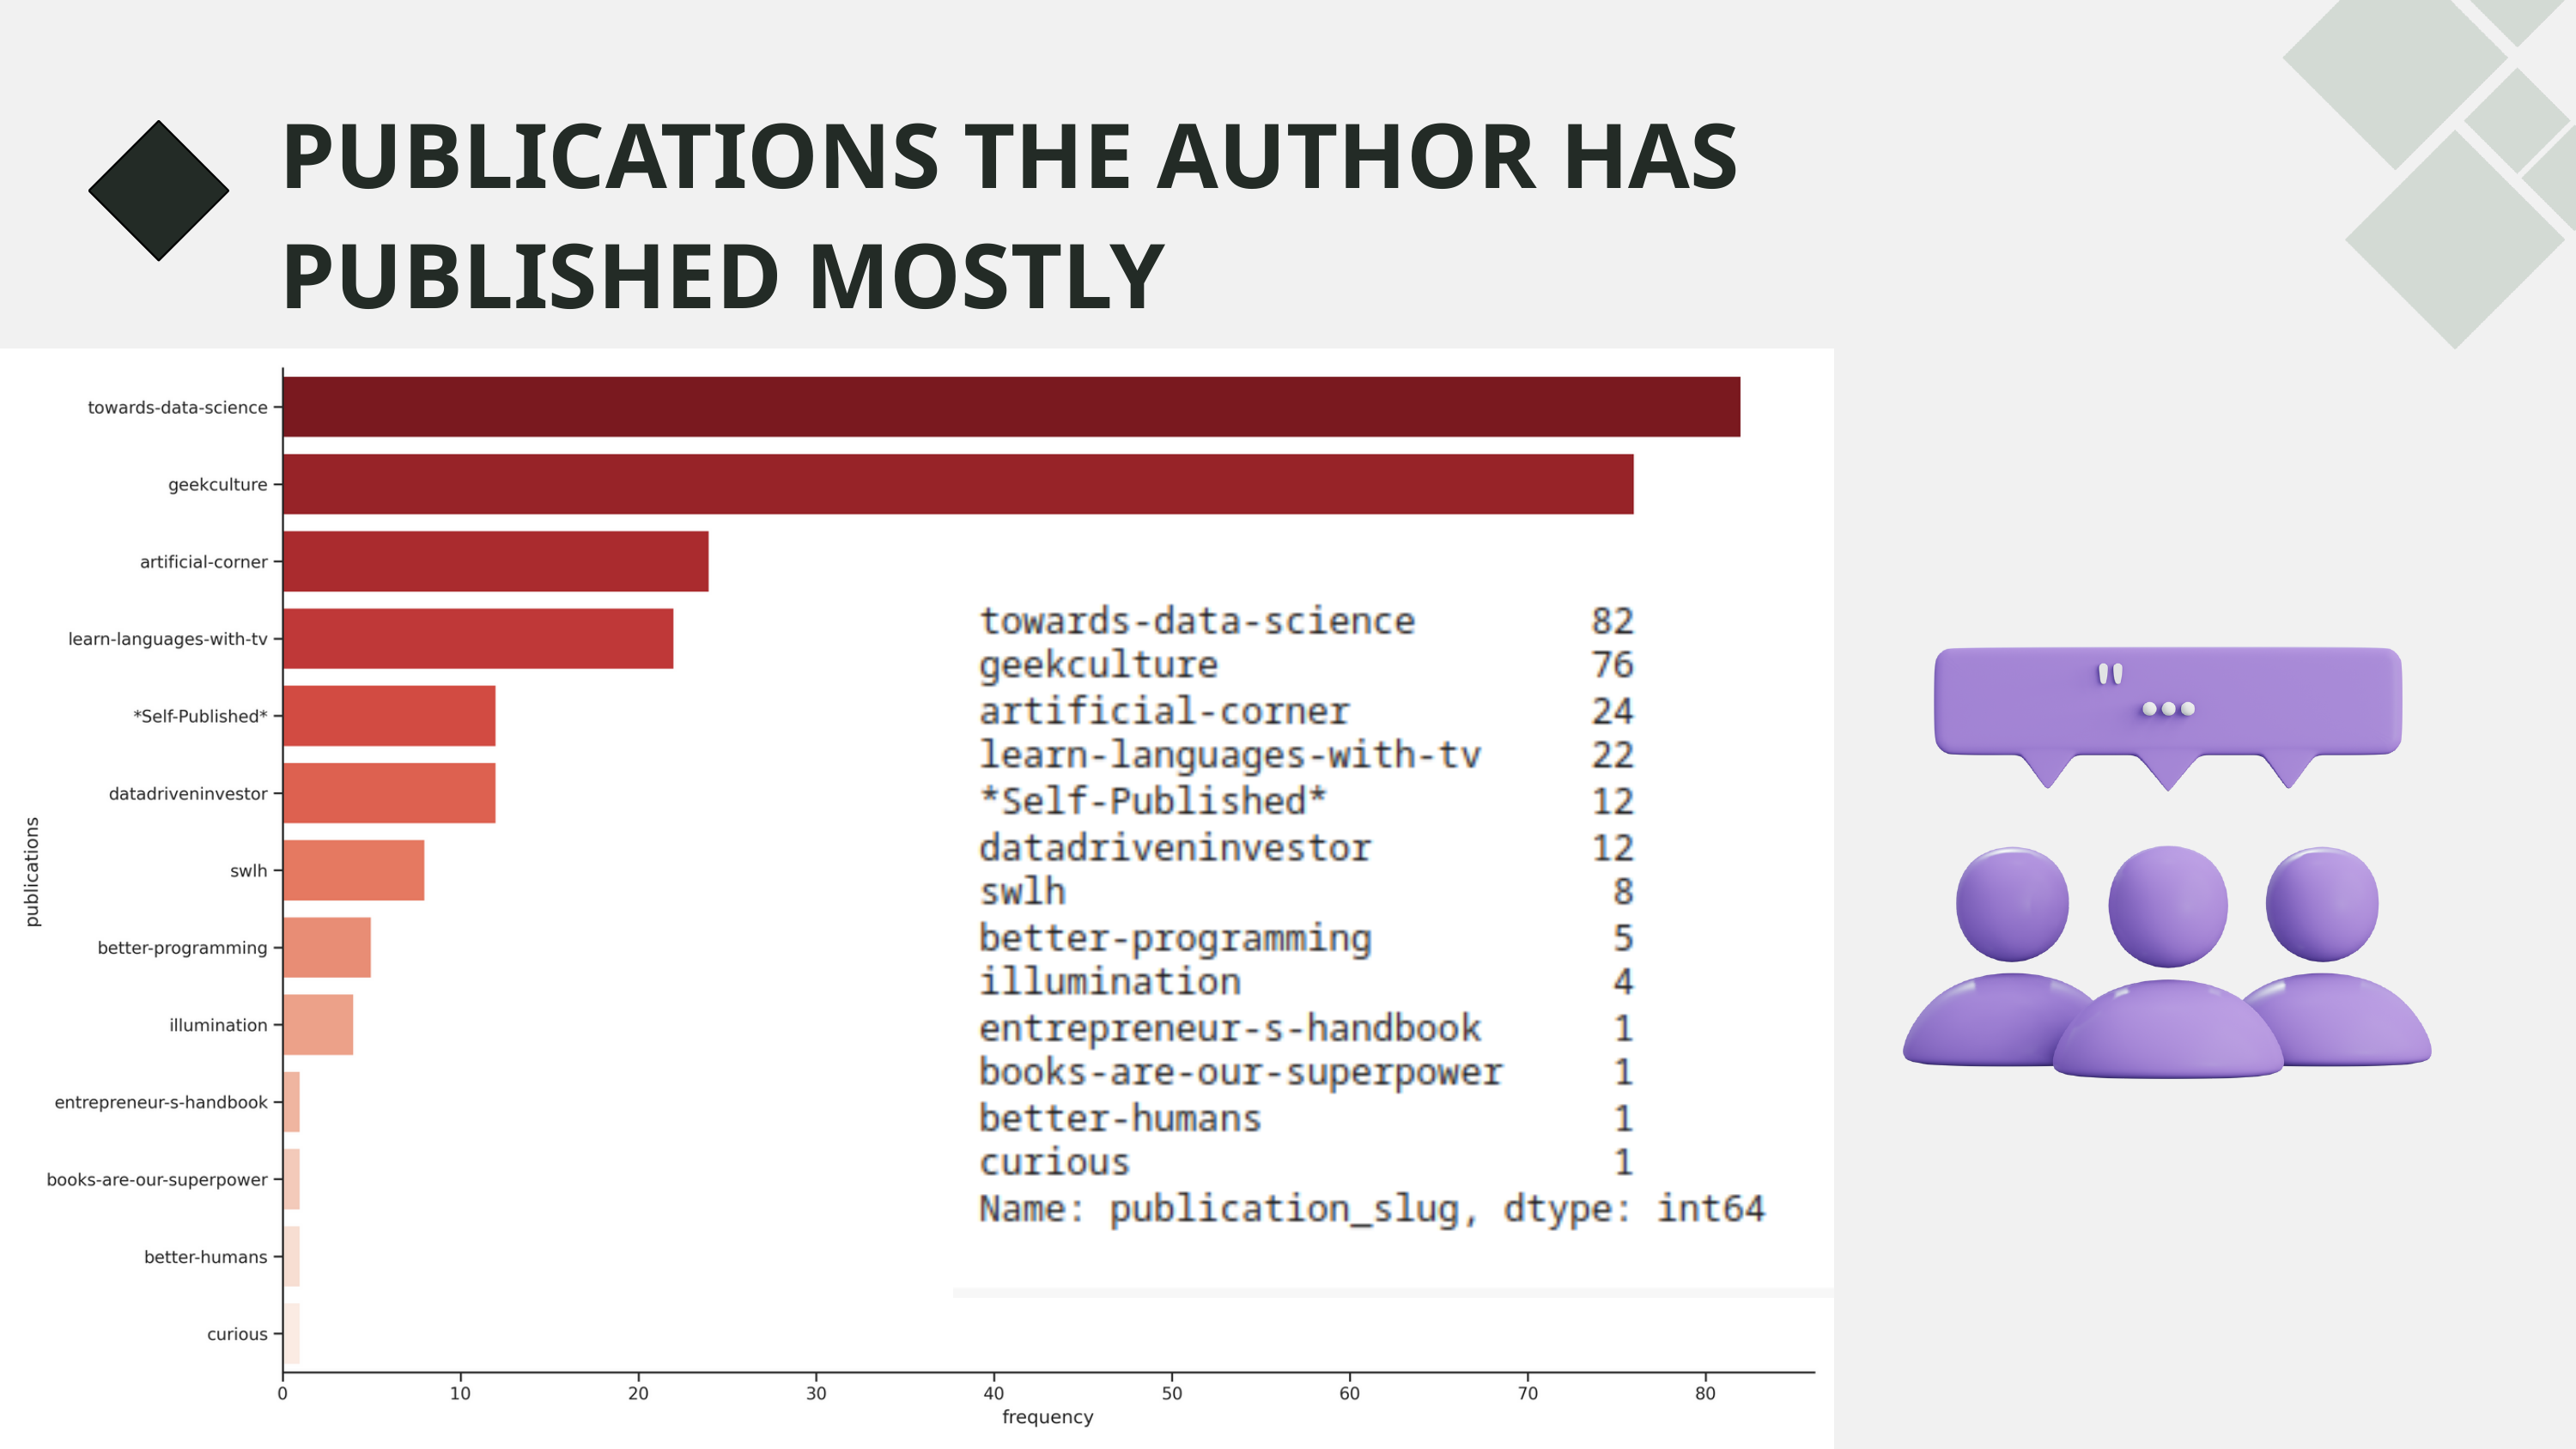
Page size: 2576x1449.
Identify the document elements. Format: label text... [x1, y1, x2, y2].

picture [2282, 0, 2576, 349]
picture [1903, 646, 2432, 1079]
text_box PUBLICATIONS THE AUTHOR HAS PUBLISHED MOSTLY [279, 86, 2233, 327]
picture [0, 348, 1834, 1449]
text_box [89, 120, 228, 261]
